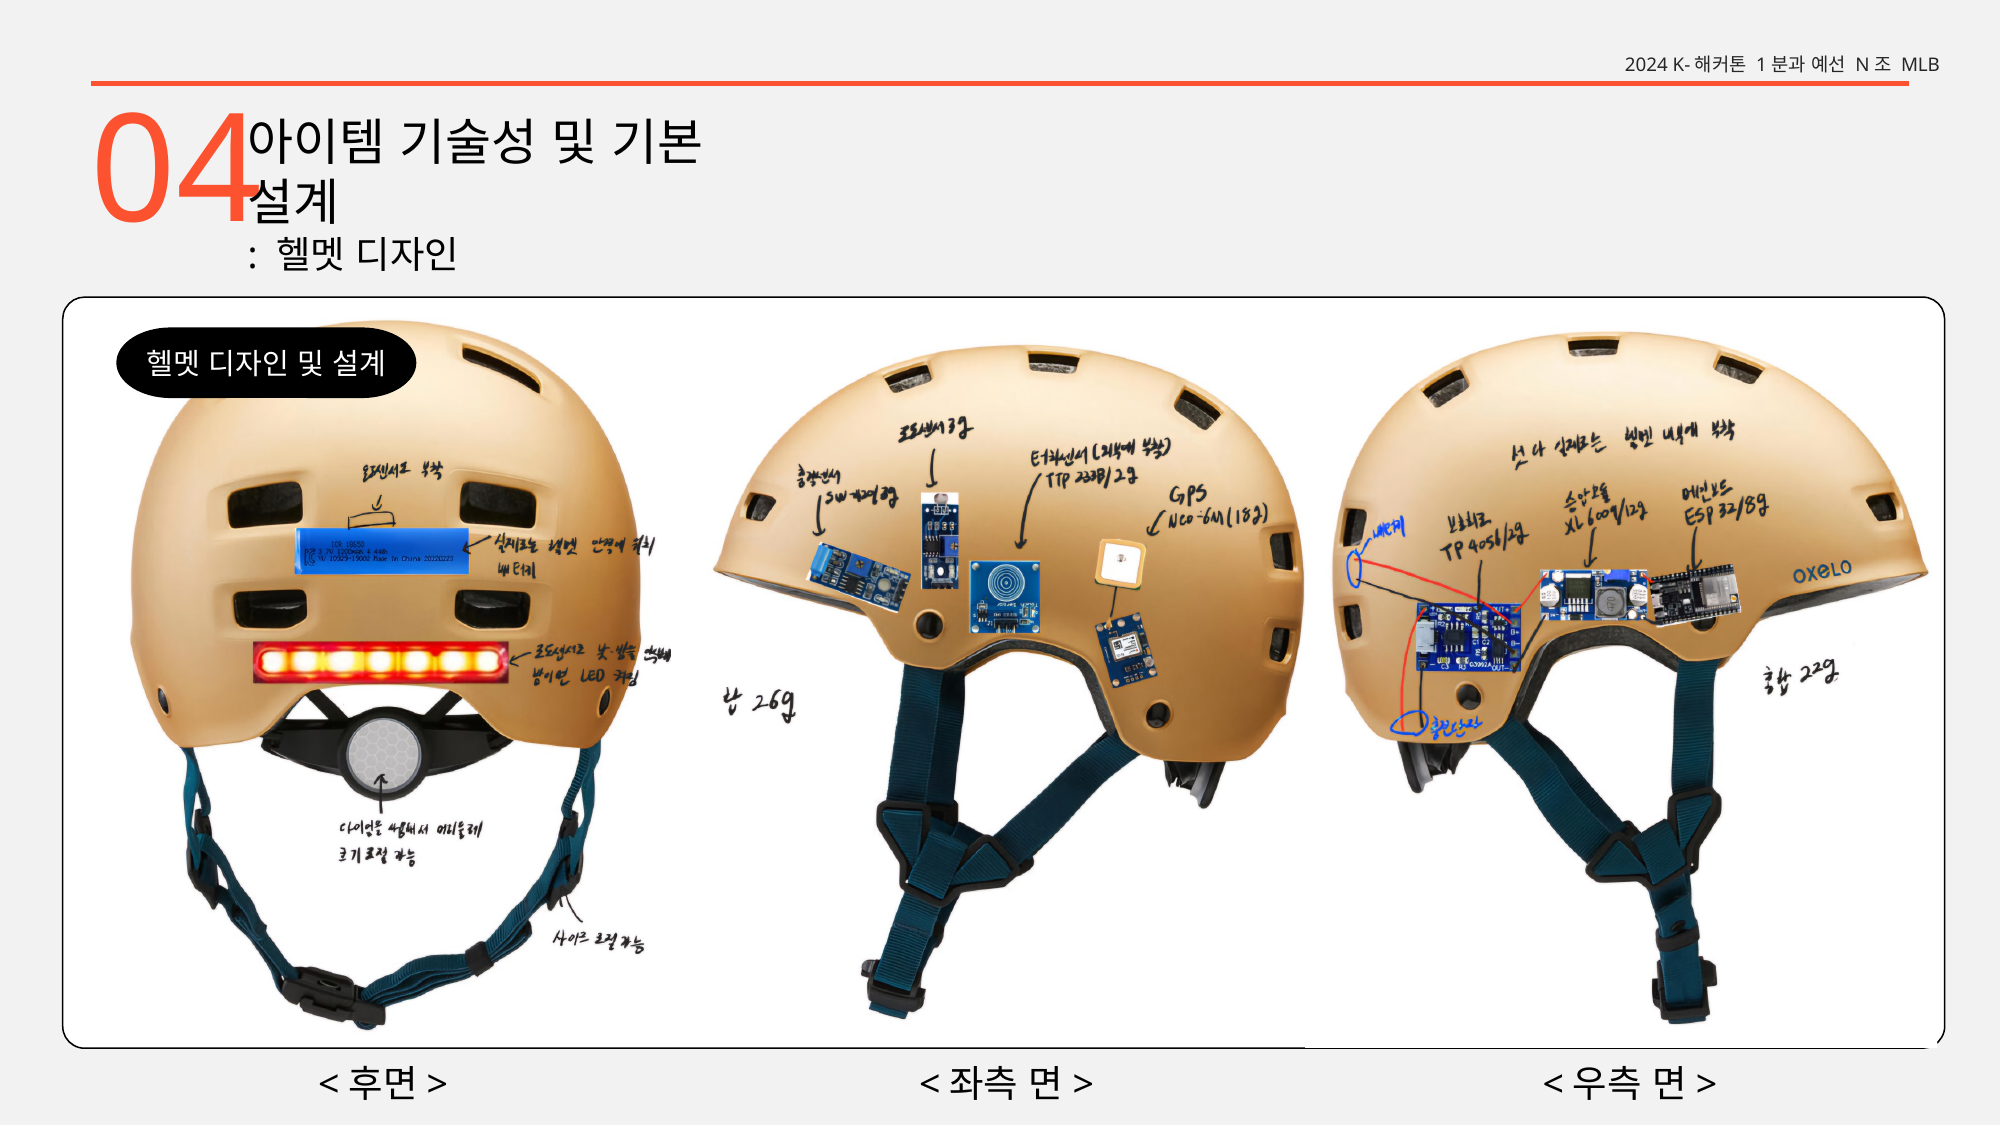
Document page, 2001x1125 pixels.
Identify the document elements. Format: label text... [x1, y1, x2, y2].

text_box 아이템 기술성 및 기본 설계 : 헬멧 디자인 [232, 103, 806, 283]
text_box [0, 0, 2000, 75]
text_box 2024 K-해커톤 1분과 예선 N조 MLB [1609, 75, 2000, 83]
text_box [61, 296, 1946, 1050]
text_box <좌측 면> [898, 1052, 1115, 1113]
text_box <우측 면> [1521, 1052, 1739, 1113]
text_box <후면> [274, 1052, 492, 1113]
text_box 04 [75, 75, 341, 297]
picture [91, 299, 1938, 1048]
